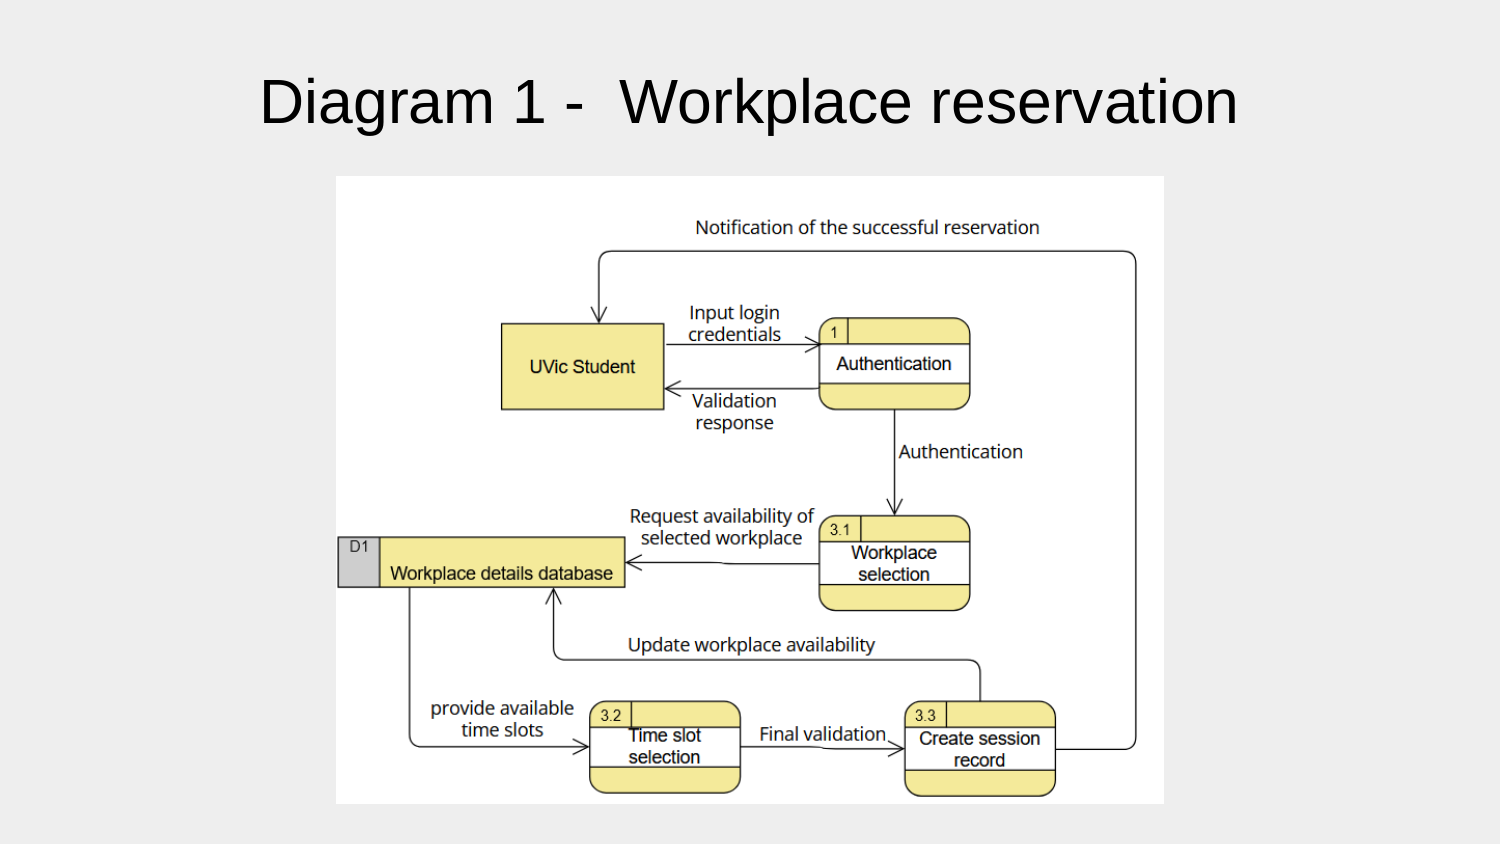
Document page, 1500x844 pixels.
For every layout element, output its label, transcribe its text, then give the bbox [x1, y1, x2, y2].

picture [336, 176, 1164, 804]
title Diagram 1 - Workplace reservation [51, 46, 1449, 141]
